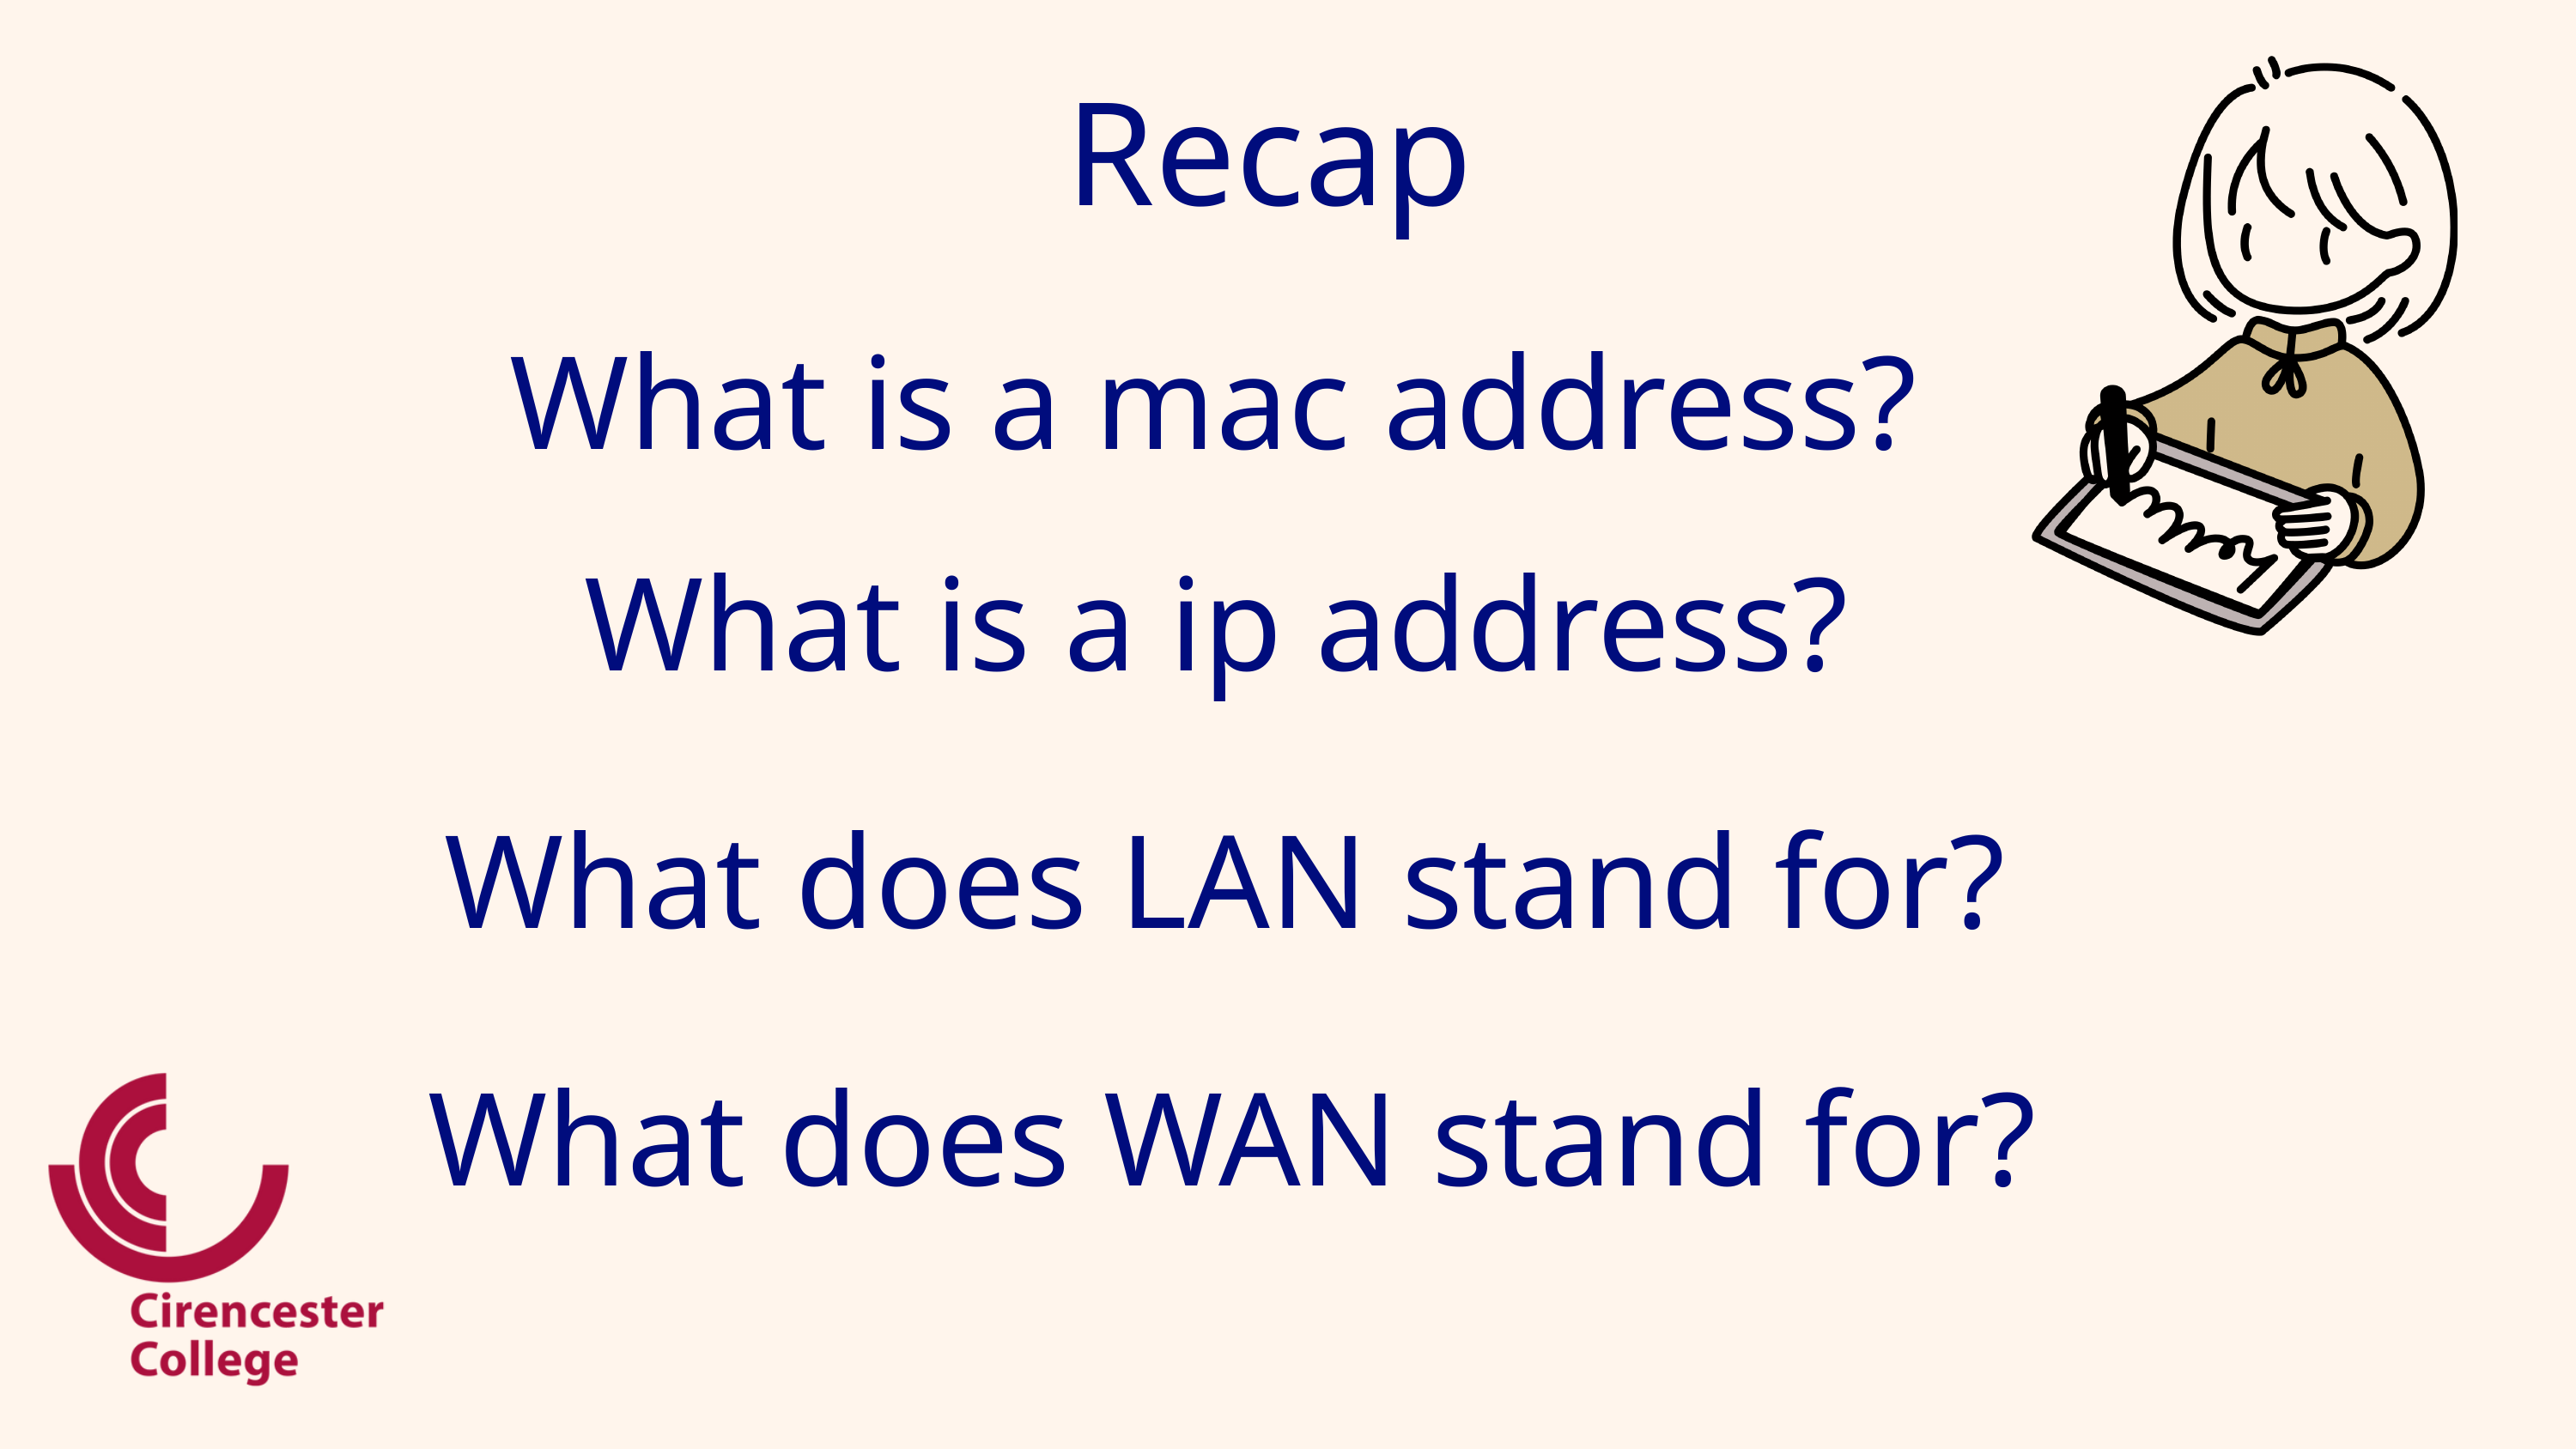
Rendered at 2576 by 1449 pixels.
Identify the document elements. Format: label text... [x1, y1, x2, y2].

text_box [2031, 56, 2458, 636]
text_box Recap [1061, 33, 1515, 234]
text_box What is a mac address? [483, 294, 1944, 476]
text_box [34, 1049, 398, 1413]
text_box What is a ip address? [558, 516, 1875, 697]
text_box What does LAN stand for? [418, 773, 2032, 955]
text_box What does WAN stand for? [404, 1031, 2061, 1212]
